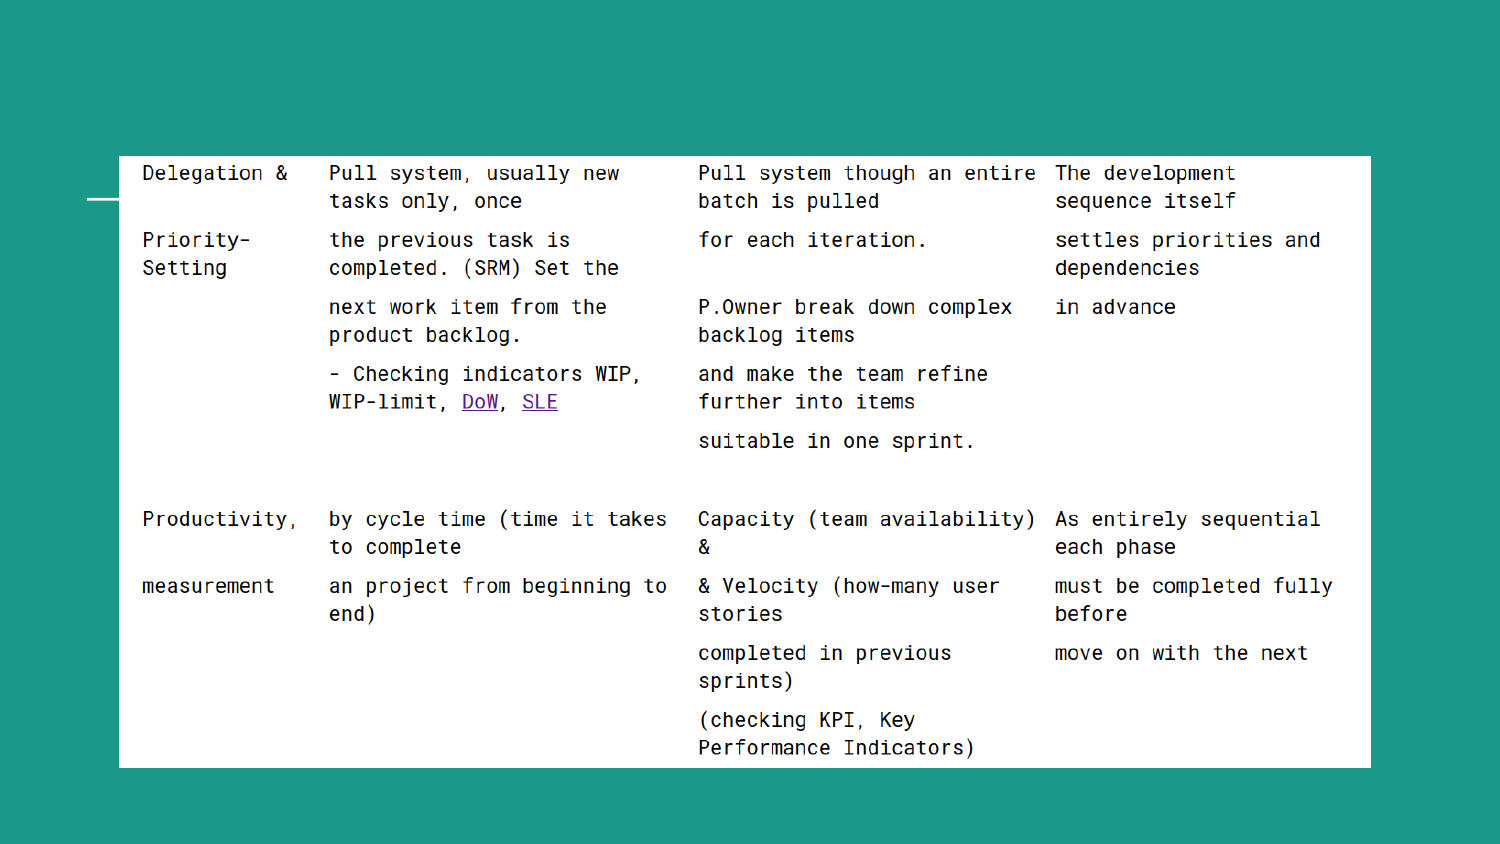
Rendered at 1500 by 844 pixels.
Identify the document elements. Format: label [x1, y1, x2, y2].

picture [119, 155, 1371, 768]
